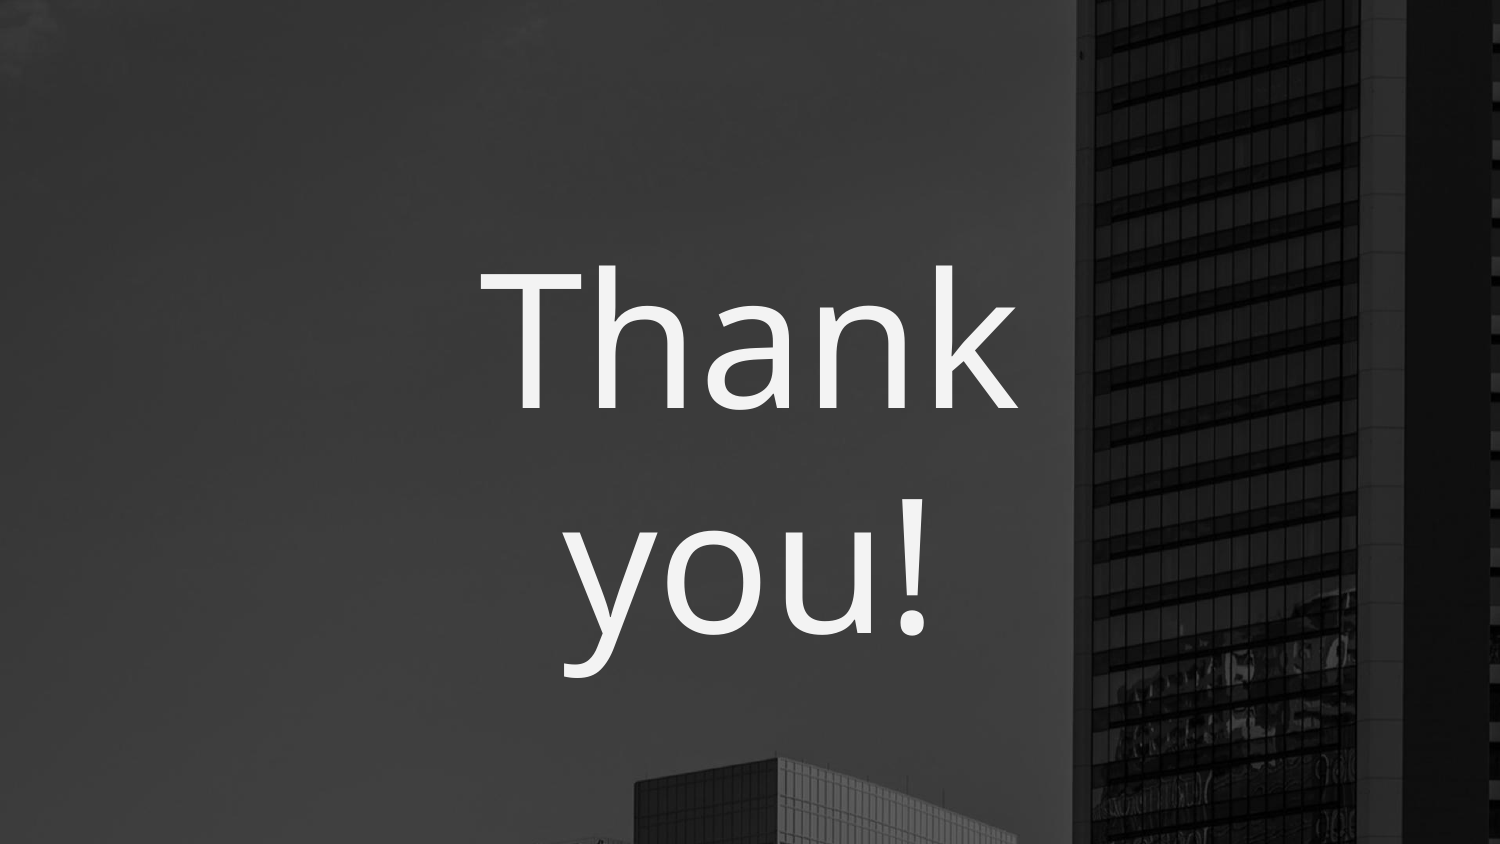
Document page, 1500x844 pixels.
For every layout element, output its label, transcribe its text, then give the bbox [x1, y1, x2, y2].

title Thank you! [351, 311, 1149, 580]
picture [0, 0, 1500, 844]
